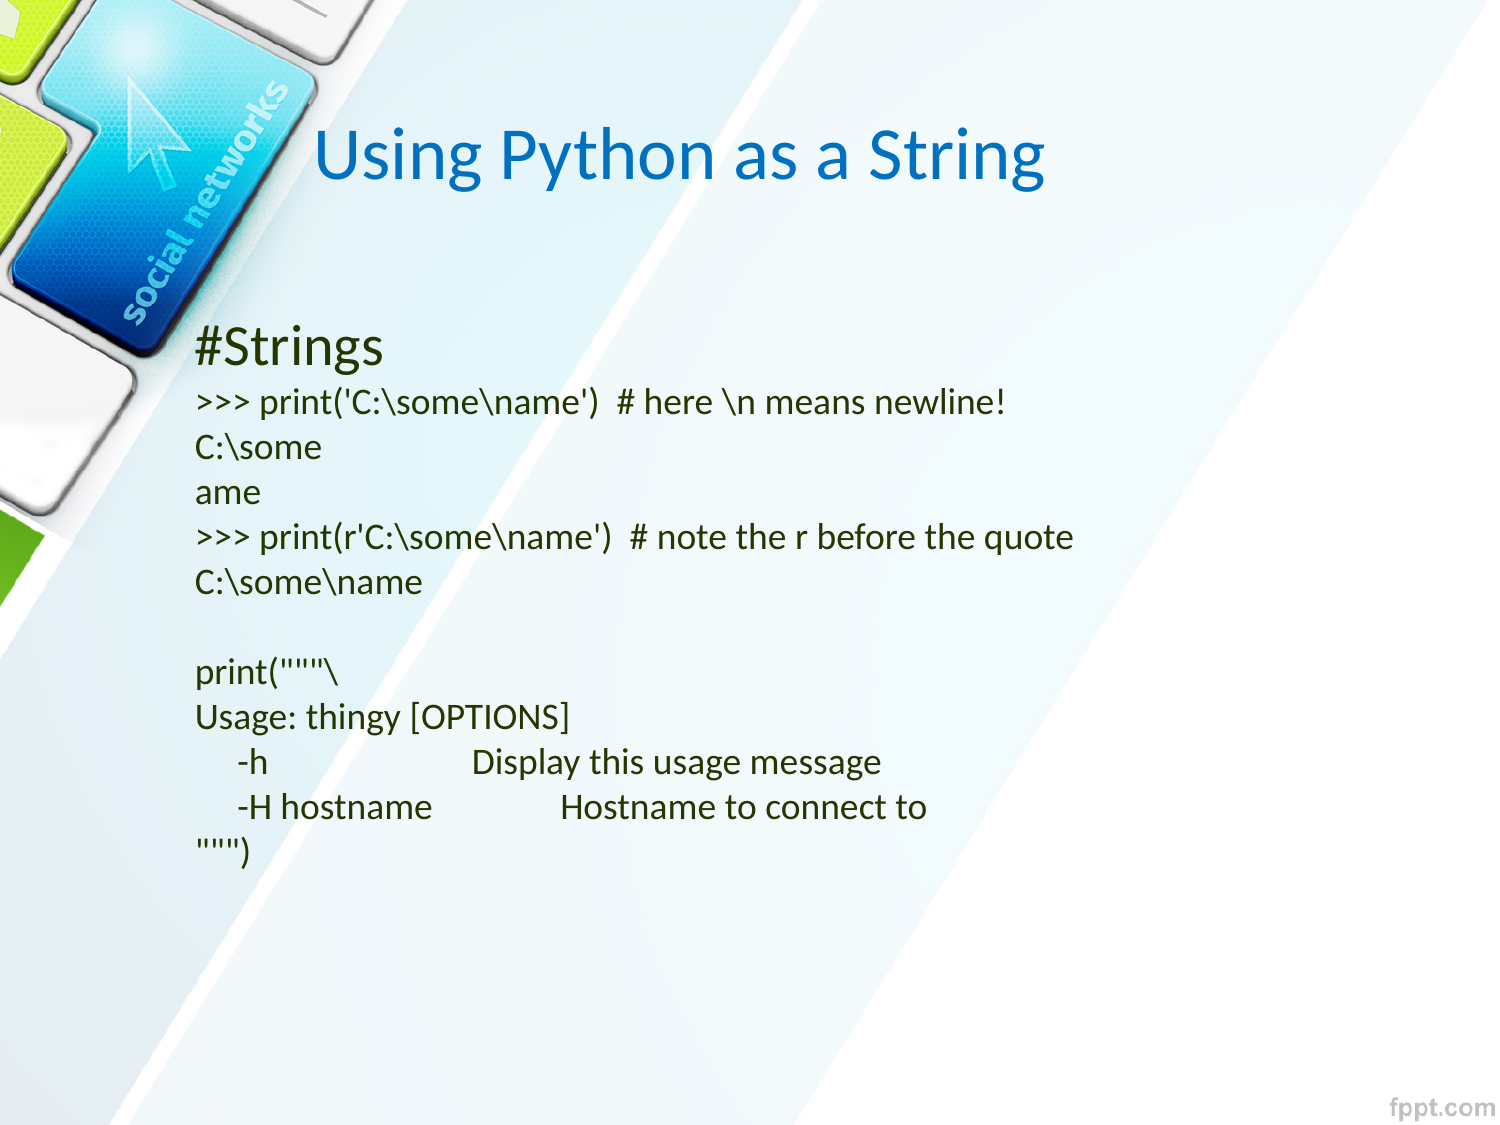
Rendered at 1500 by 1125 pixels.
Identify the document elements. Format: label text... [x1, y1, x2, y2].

text_box Using Python as a String [299, 86, 1427, 212]
text_box #Strings >>> print('C:\some\name') # here \n means newline! C:\some ame >>> print(r'C:\some\name') # note the r before the quote C:\some\name print("""\ Usage: thingy [OPTIONS] -h Display this usage message -H hostname Hostname to connect to """) [180, 299, 1470, 1065]
picture [0, 0, 1500, 1125]
